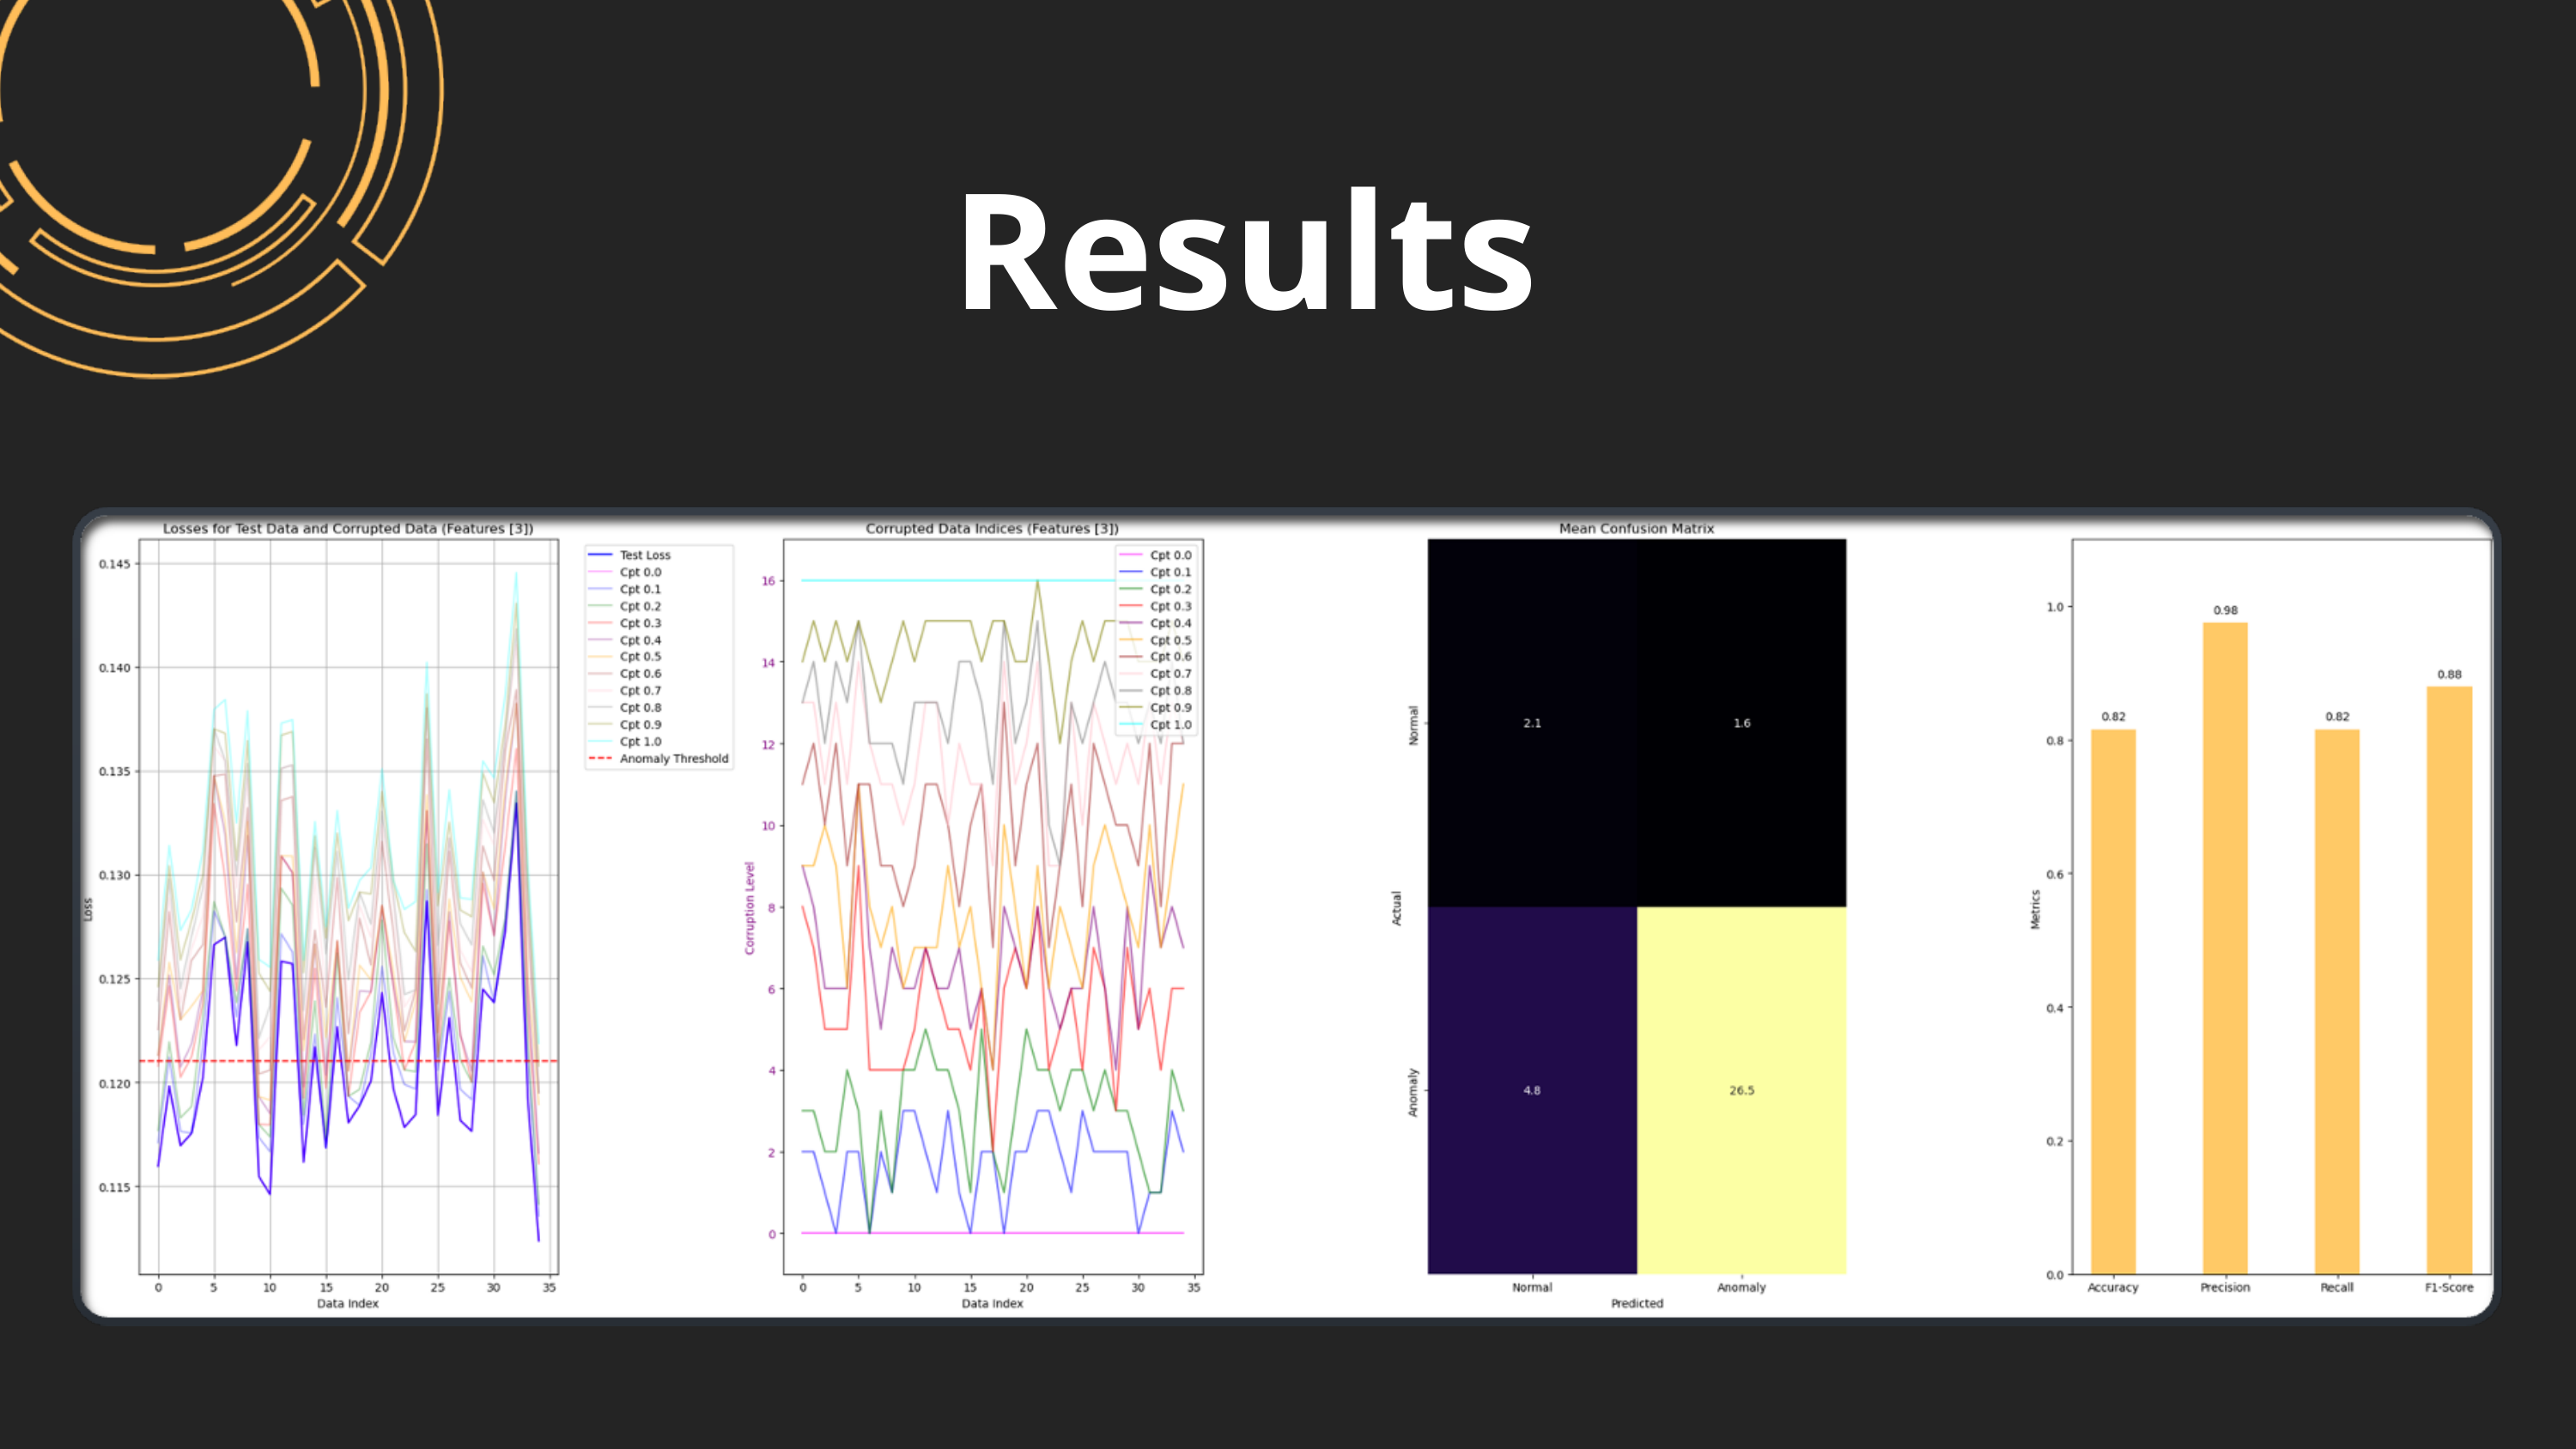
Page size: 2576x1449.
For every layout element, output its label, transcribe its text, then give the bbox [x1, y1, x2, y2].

text_box Results [355, 132, 2135, 343]
text_box [72, 506, 2504, 1327]
text_box [0, 0, 447, 379]
